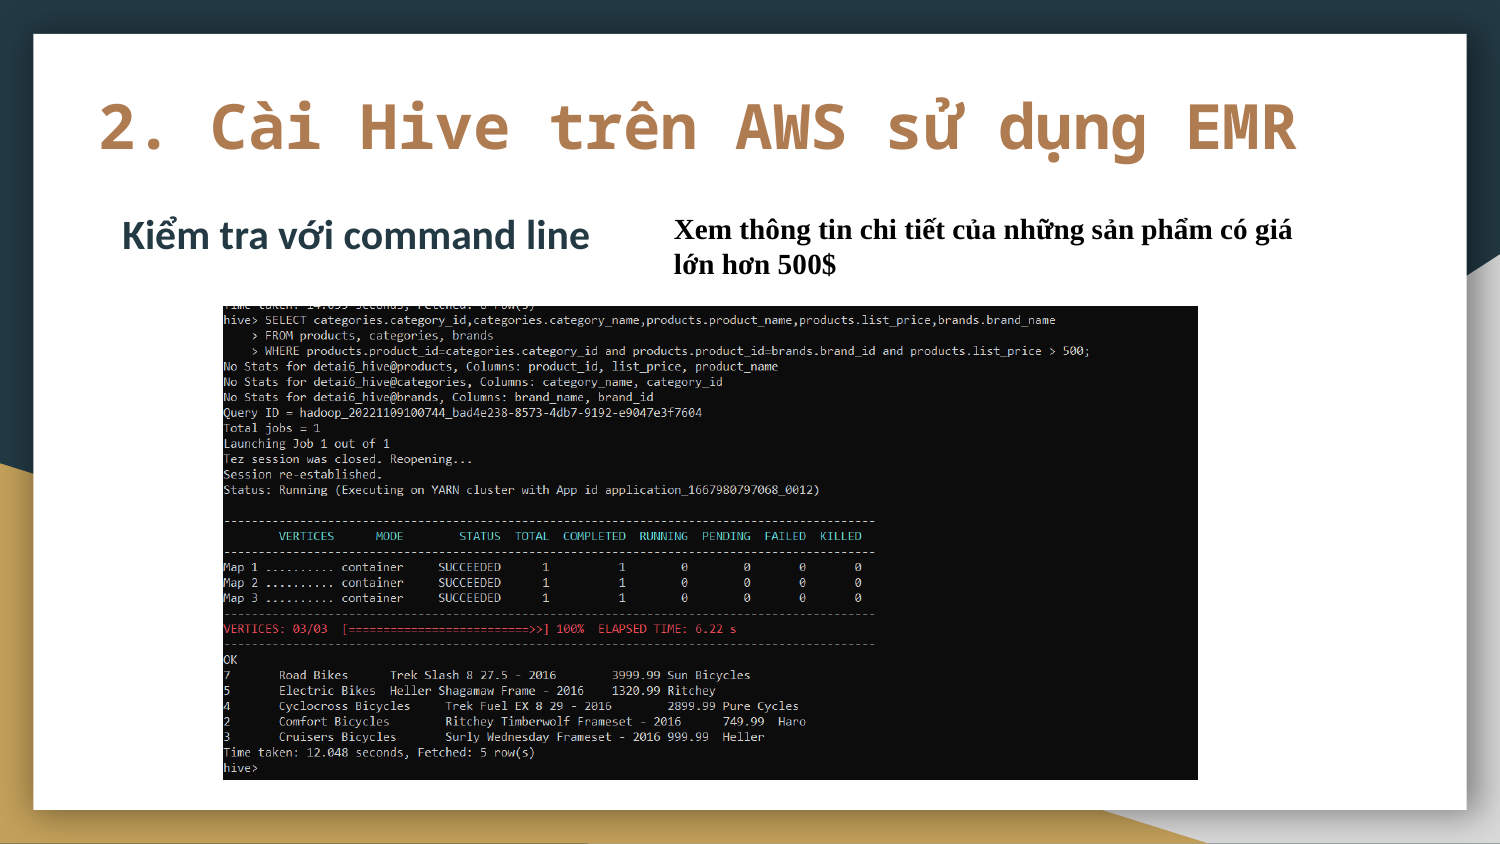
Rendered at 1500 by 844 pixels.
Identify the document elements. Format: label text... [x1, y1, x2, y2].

picture [222, 306, 1198, 781]
title 2. Cài Hive trên AWS sử dụng EMR [83, 71, 1315, 203]
text_box Kiểm tra với command line [83, 185, 660, 257]
text_box Xem thông tin chi tiết của những sản phẩm có giá lớn hơn 500$ [659, 203, 1328, 288]
